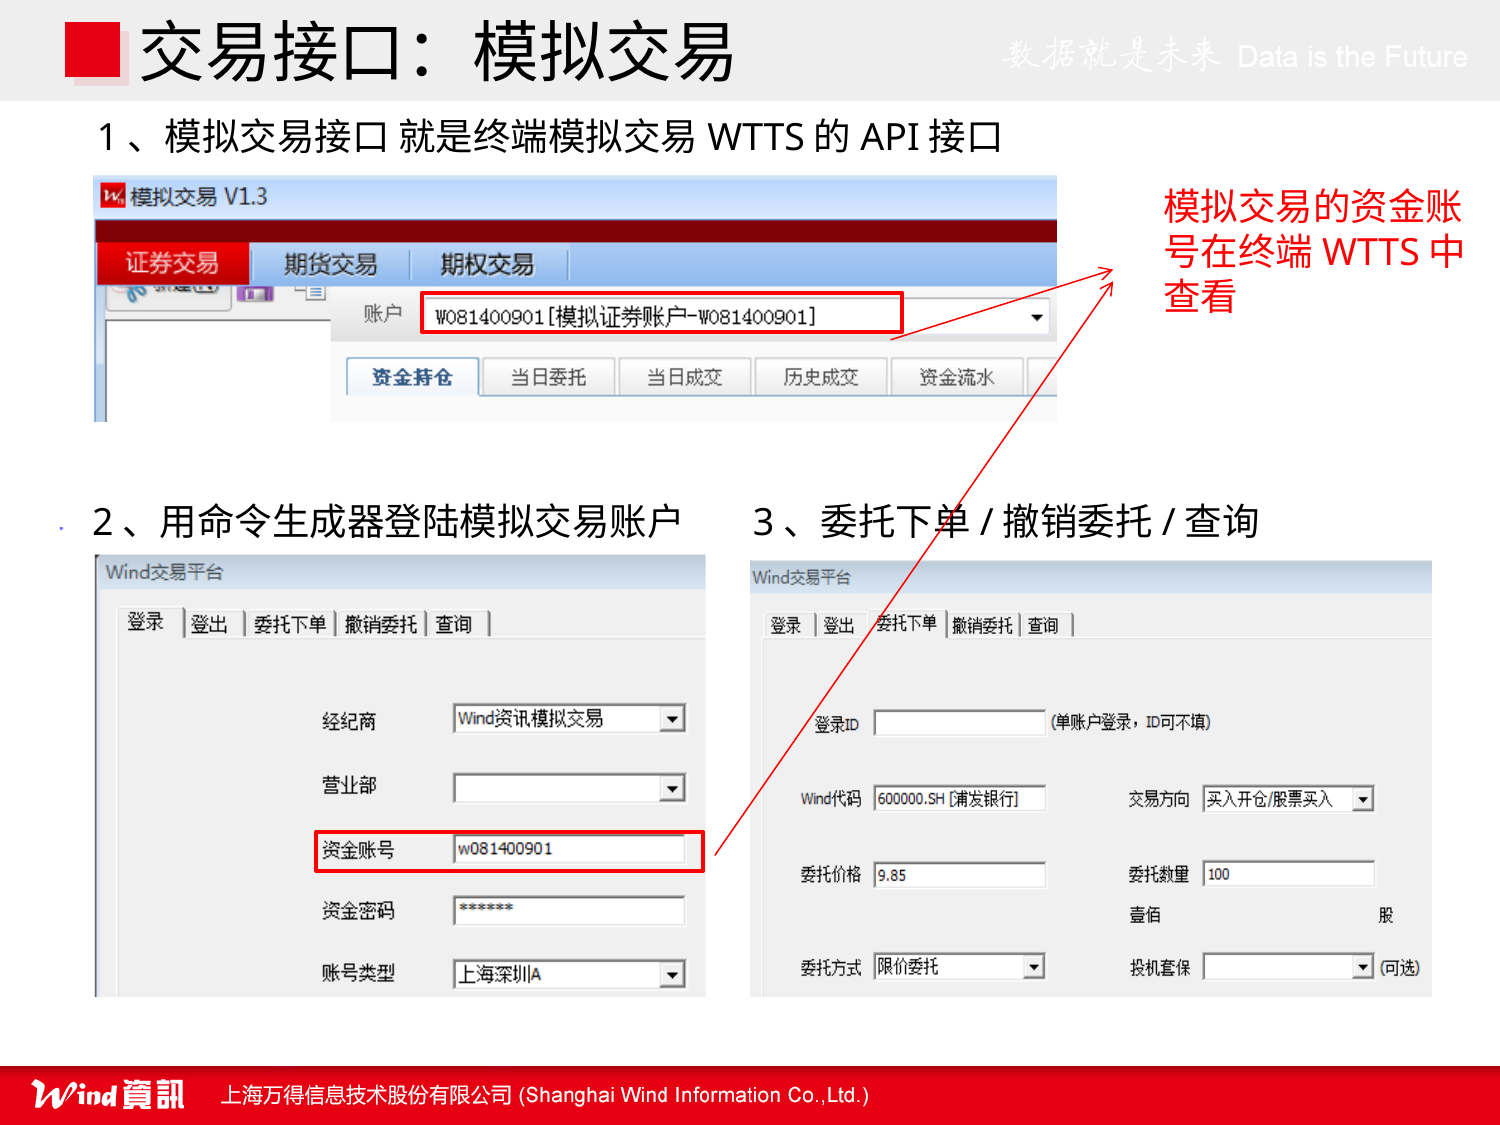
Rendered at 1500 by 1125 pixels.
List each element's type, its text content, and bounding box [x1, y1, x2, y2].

text_box 2、用命令生成器登陆模拟交易账户 [77, 490, 621, 525]
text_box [890, 269, 1114, 341]
text_box 1、模拟交易接口 就是终端模拟交易WTTS的API接口 [82, 105, 1500, 166]
text_box 3、委托下单/撤销委托/查询 [1207, 490, 1349, 550]
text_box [626, 368, 1202, 768]
text_box 交易接口：模拟交易 [123, 1, 1278, 95]
text_box 模拟交易的资金账号在终端WTTS中查看 [1148, 175, 1500, 326]
picture [0, 0, 1500, 1125]
